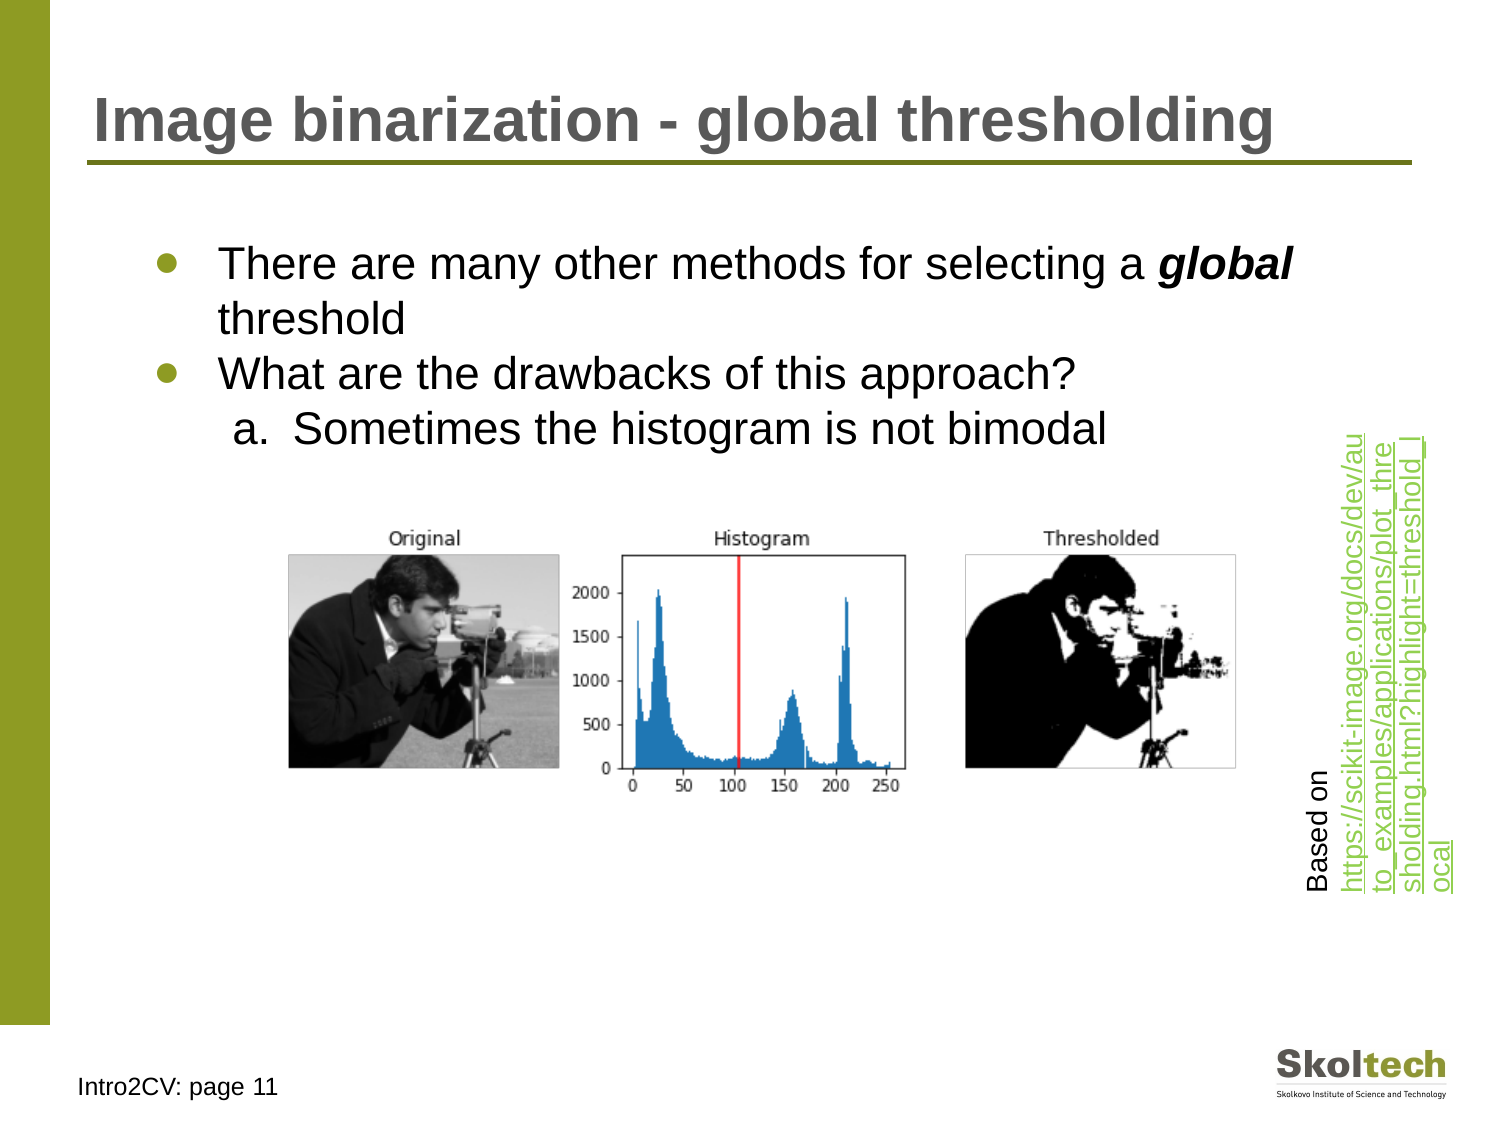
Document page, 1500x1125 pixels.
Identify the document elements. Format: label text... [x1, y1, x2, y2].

title Image binarization - global thresholding [78, 46, 1418, 163]
text_box There are many other methods for selecting a global threshold What are the drawbacks of this approach? Sometimes the histogram is not bimodal [127, 218, 1384, 542]
picture [277, 519, 1248, 806]
text_box Based on https://scikit-image.org/docs/dev/auto_examples/applications/plot_thresholding.html?highlight=threshold_local [1282, 416, 1418, 909]
text_box Intro2CV: page ‹#› [62, 1062, 405, 1125]
picture [1275, 1049, 1450, 1100]
